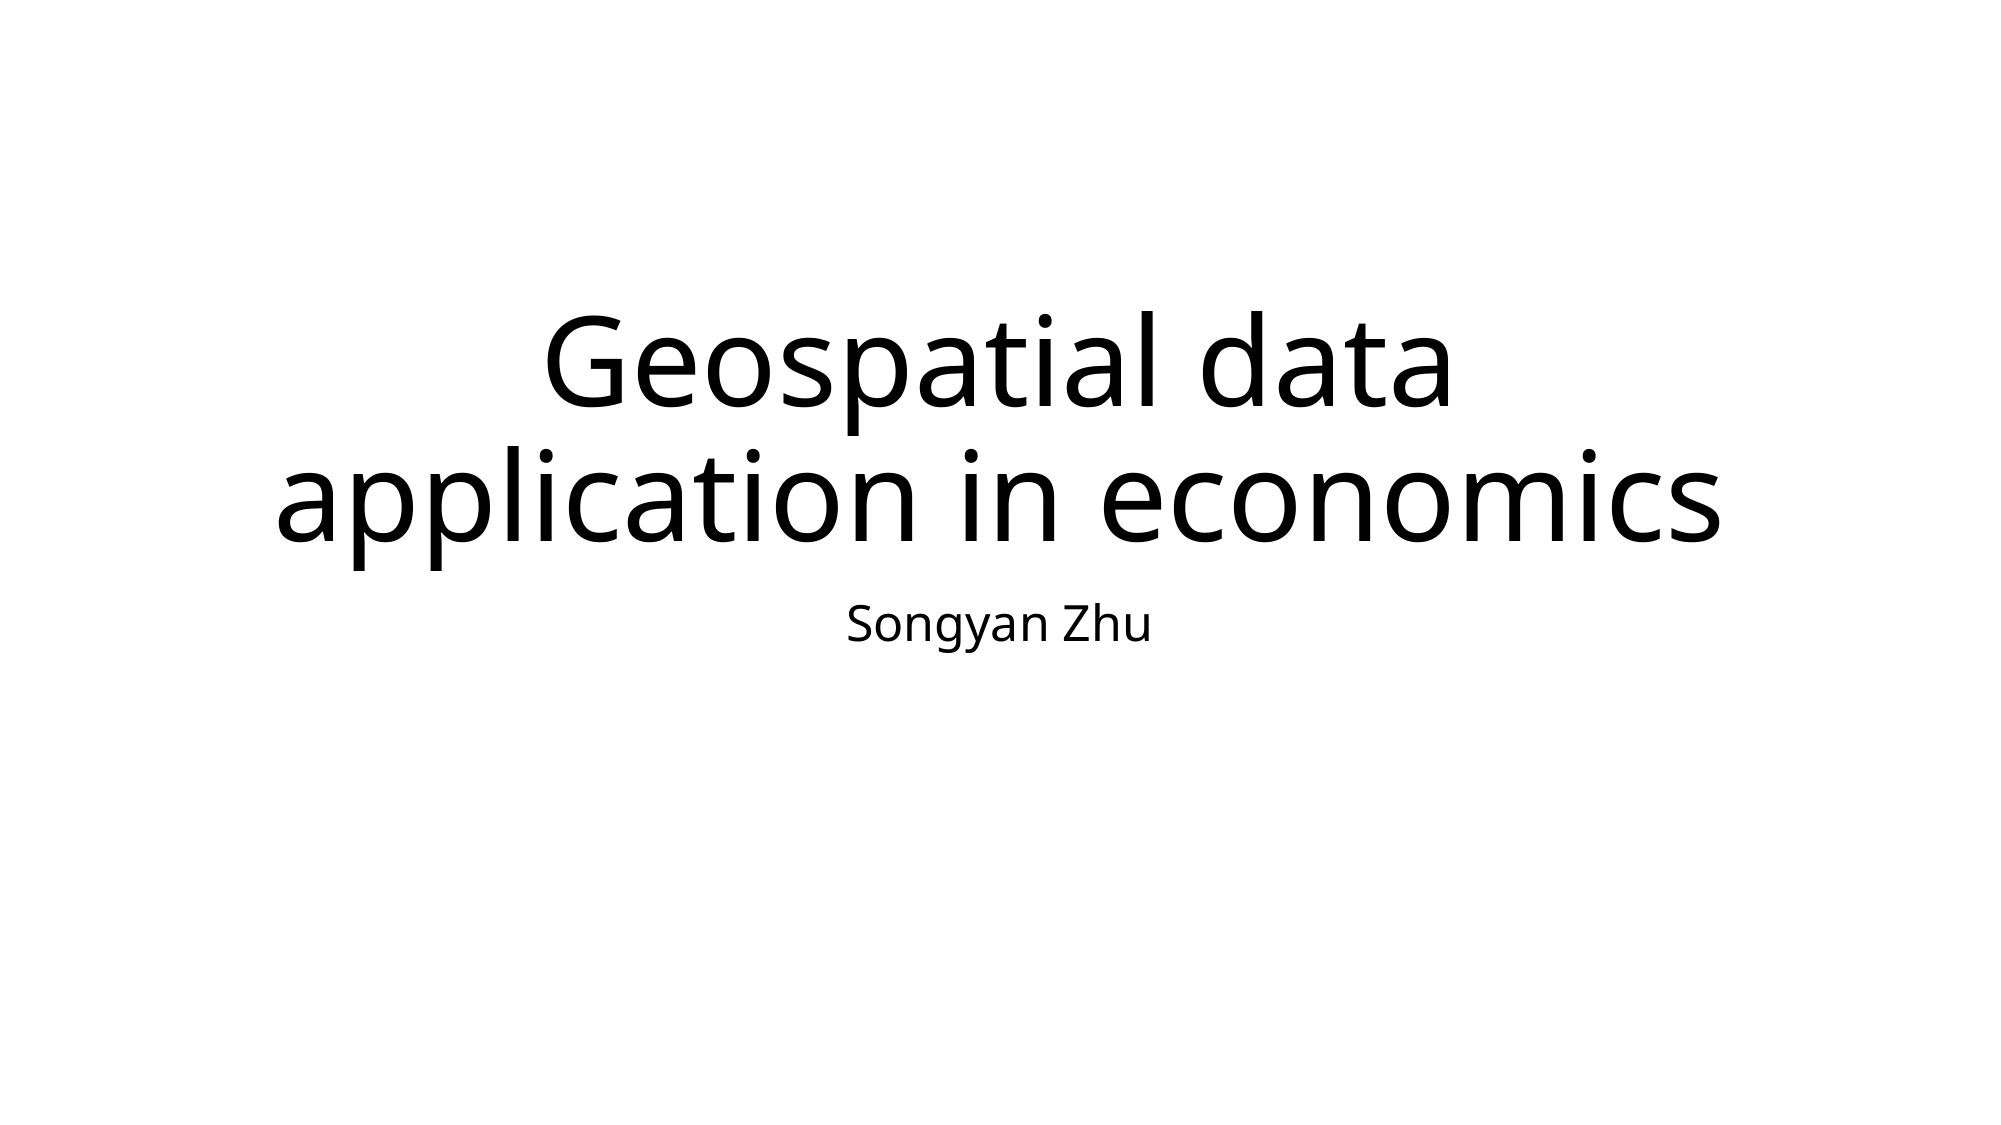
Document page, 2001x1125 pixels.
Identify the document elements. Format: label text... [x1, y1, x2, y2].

subtitle Songyan Zhu [249, 590, 1750, 863]
title Geospatial data application in economics [249, 184, 1750, 576]
